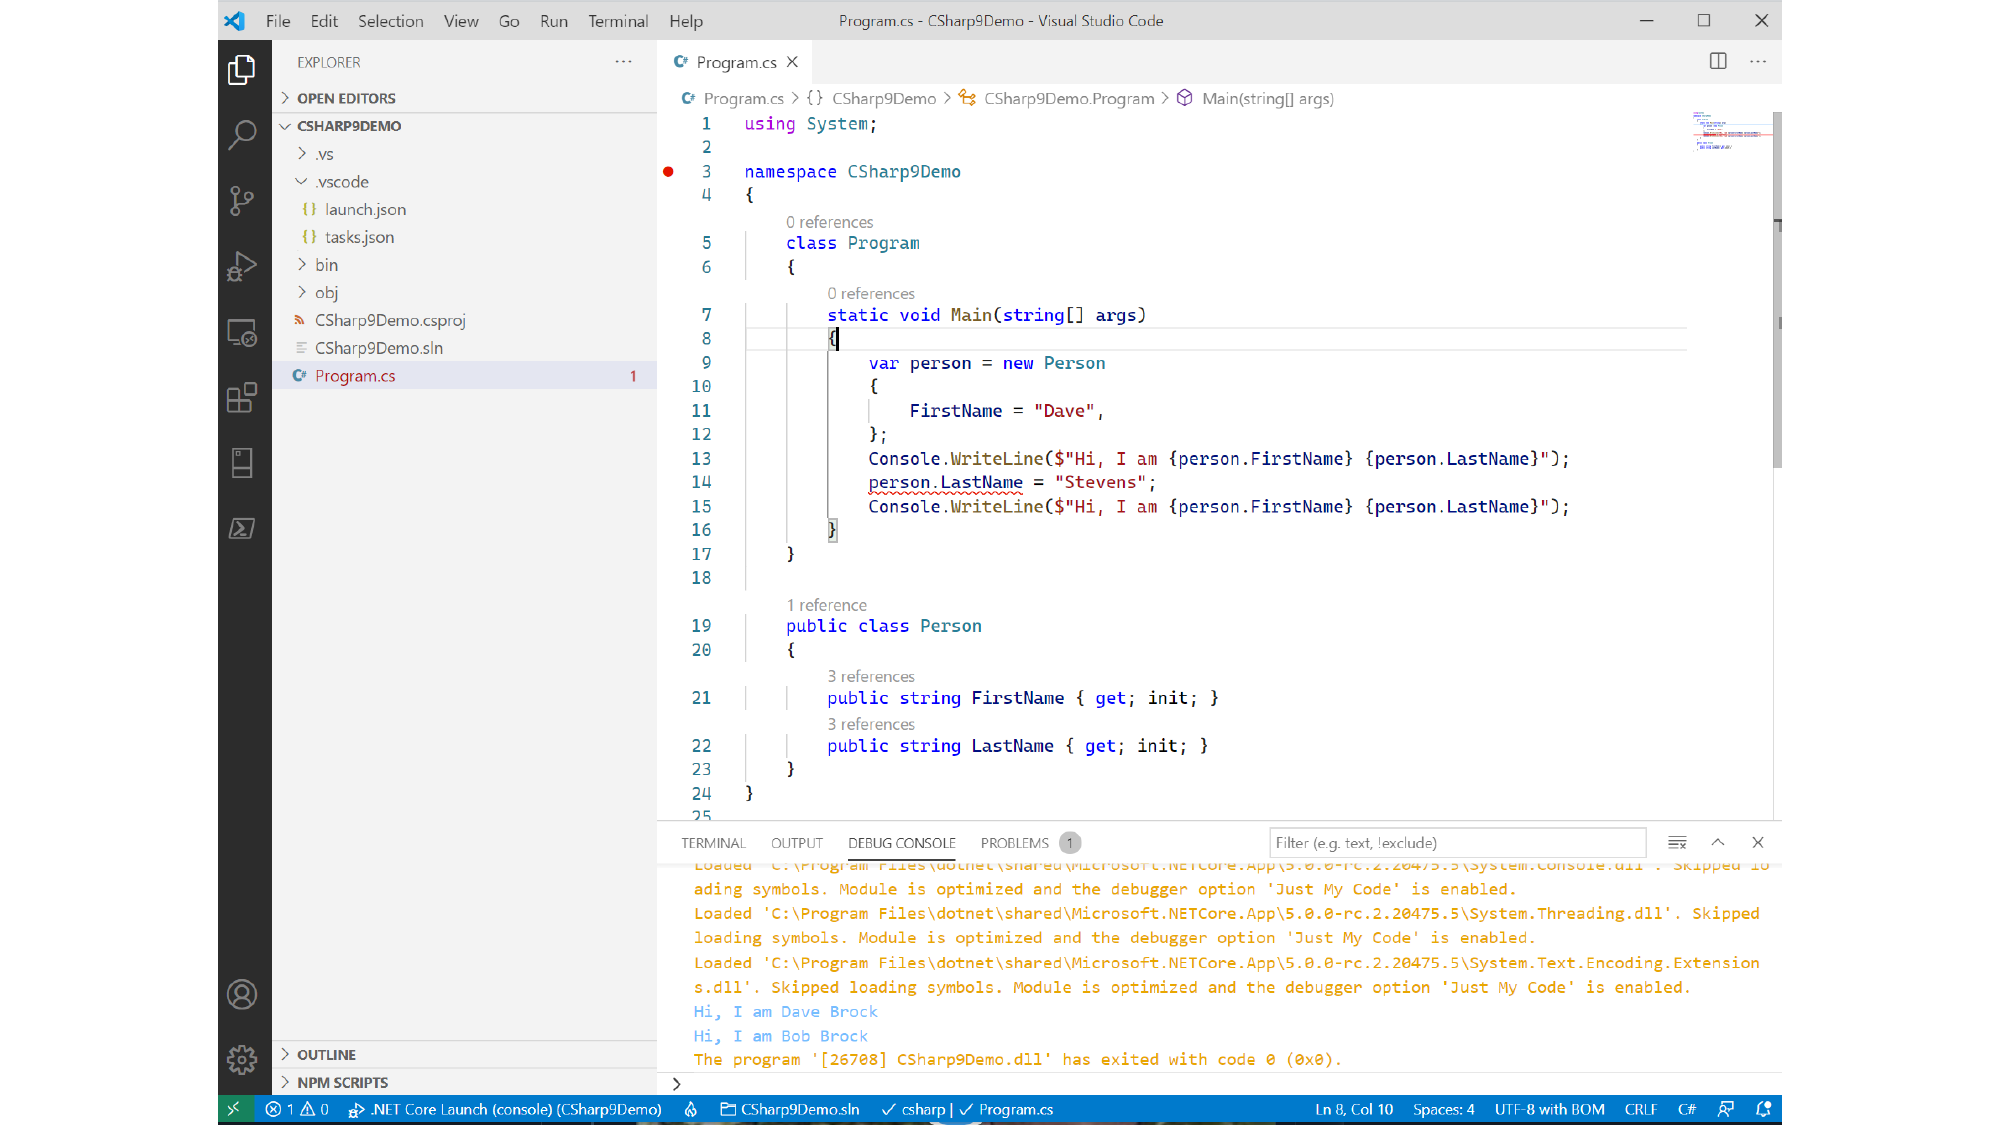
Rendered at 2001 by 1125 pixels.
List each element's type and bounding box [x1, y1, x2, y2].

picture [218, 0, 1782, 1125]
